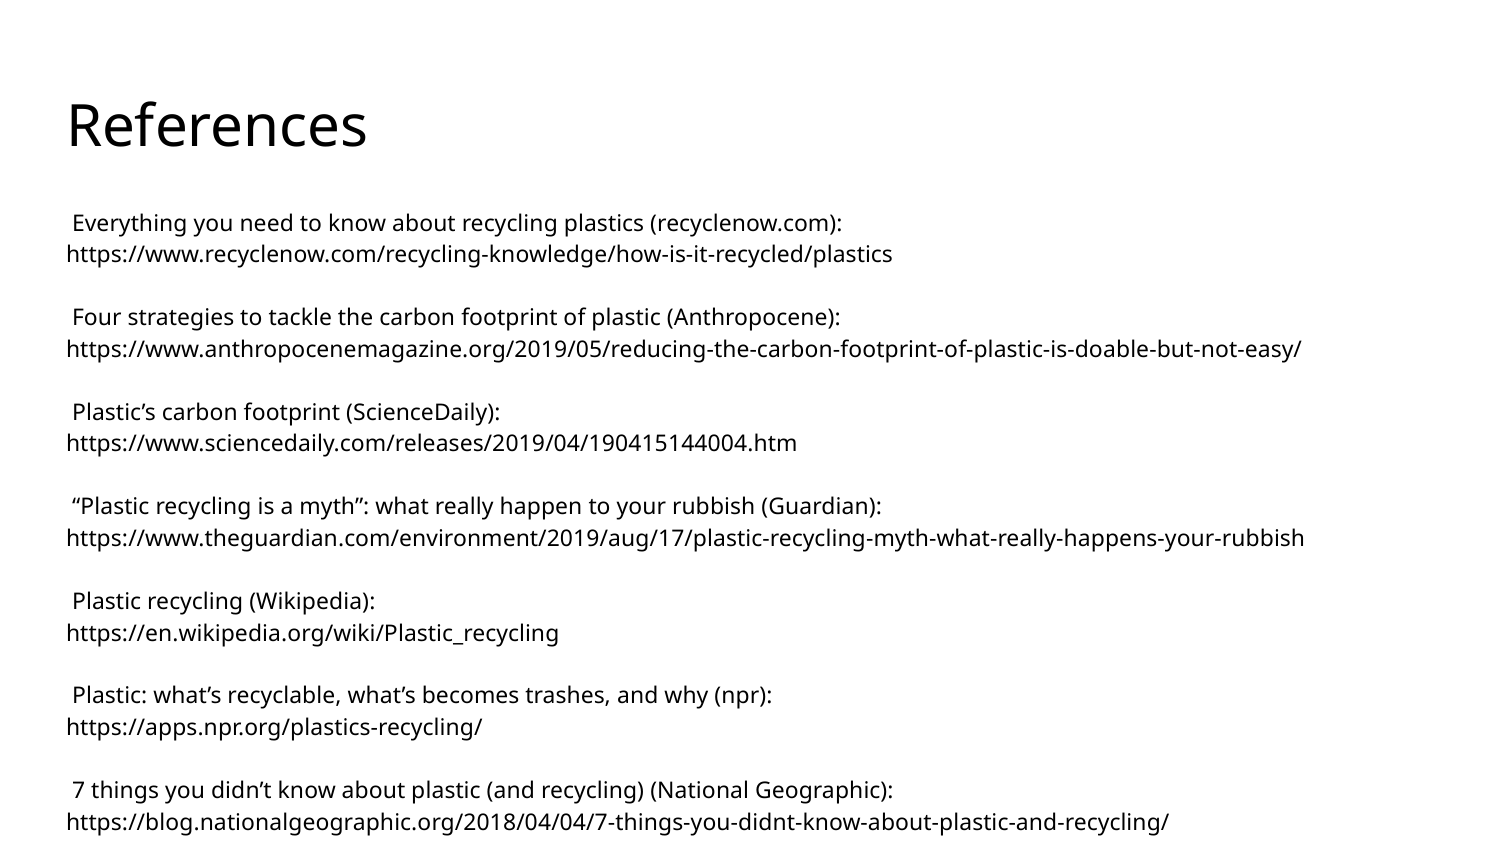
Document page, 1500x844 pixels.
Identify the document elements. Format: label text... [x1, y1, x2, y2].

list Everything you need to know about recycling plastics (recyclenow.com): https://www.recyclenow.com/recycling-knowledge/how-is-it-recycled/plastics Four strategies to tackle the carbon footprint of plastic (Anthropocene): https://www.anthropocenemagazine.org/2019/05/reducing-the-carbon-footprint-of-plastic-is-doable-but-not-easy/ Plastic’s carbon footprint (ScienceDaily): https://www.sciencedaily.com/releases/2019/04/190415144004.htm “Plastic recycling is a myth”: what really happen to your rubbish (Guardian): https://www.theguardian.com/environment/2019/aug/17/plastic-recycling-myth-what-really-happens-your-rubbish Plastic recycling (Wikipedia): https://en.wikipedia.org/wiki/Plastic_recycling Plastic: what’s recyclable, what’s becomes trashes, and why (npr): https://apps.npr.org/plastics-recycling/ 7 things you didn’t know about plastic (and recycling) (National Geographic): https://blog.nationalgeographic.org/2018/04/04/7-things-you-didnt-know-about-plastic-and-recycling/ [51, 189, 1449, 750]
title References [51, 72, 1449, 167]
